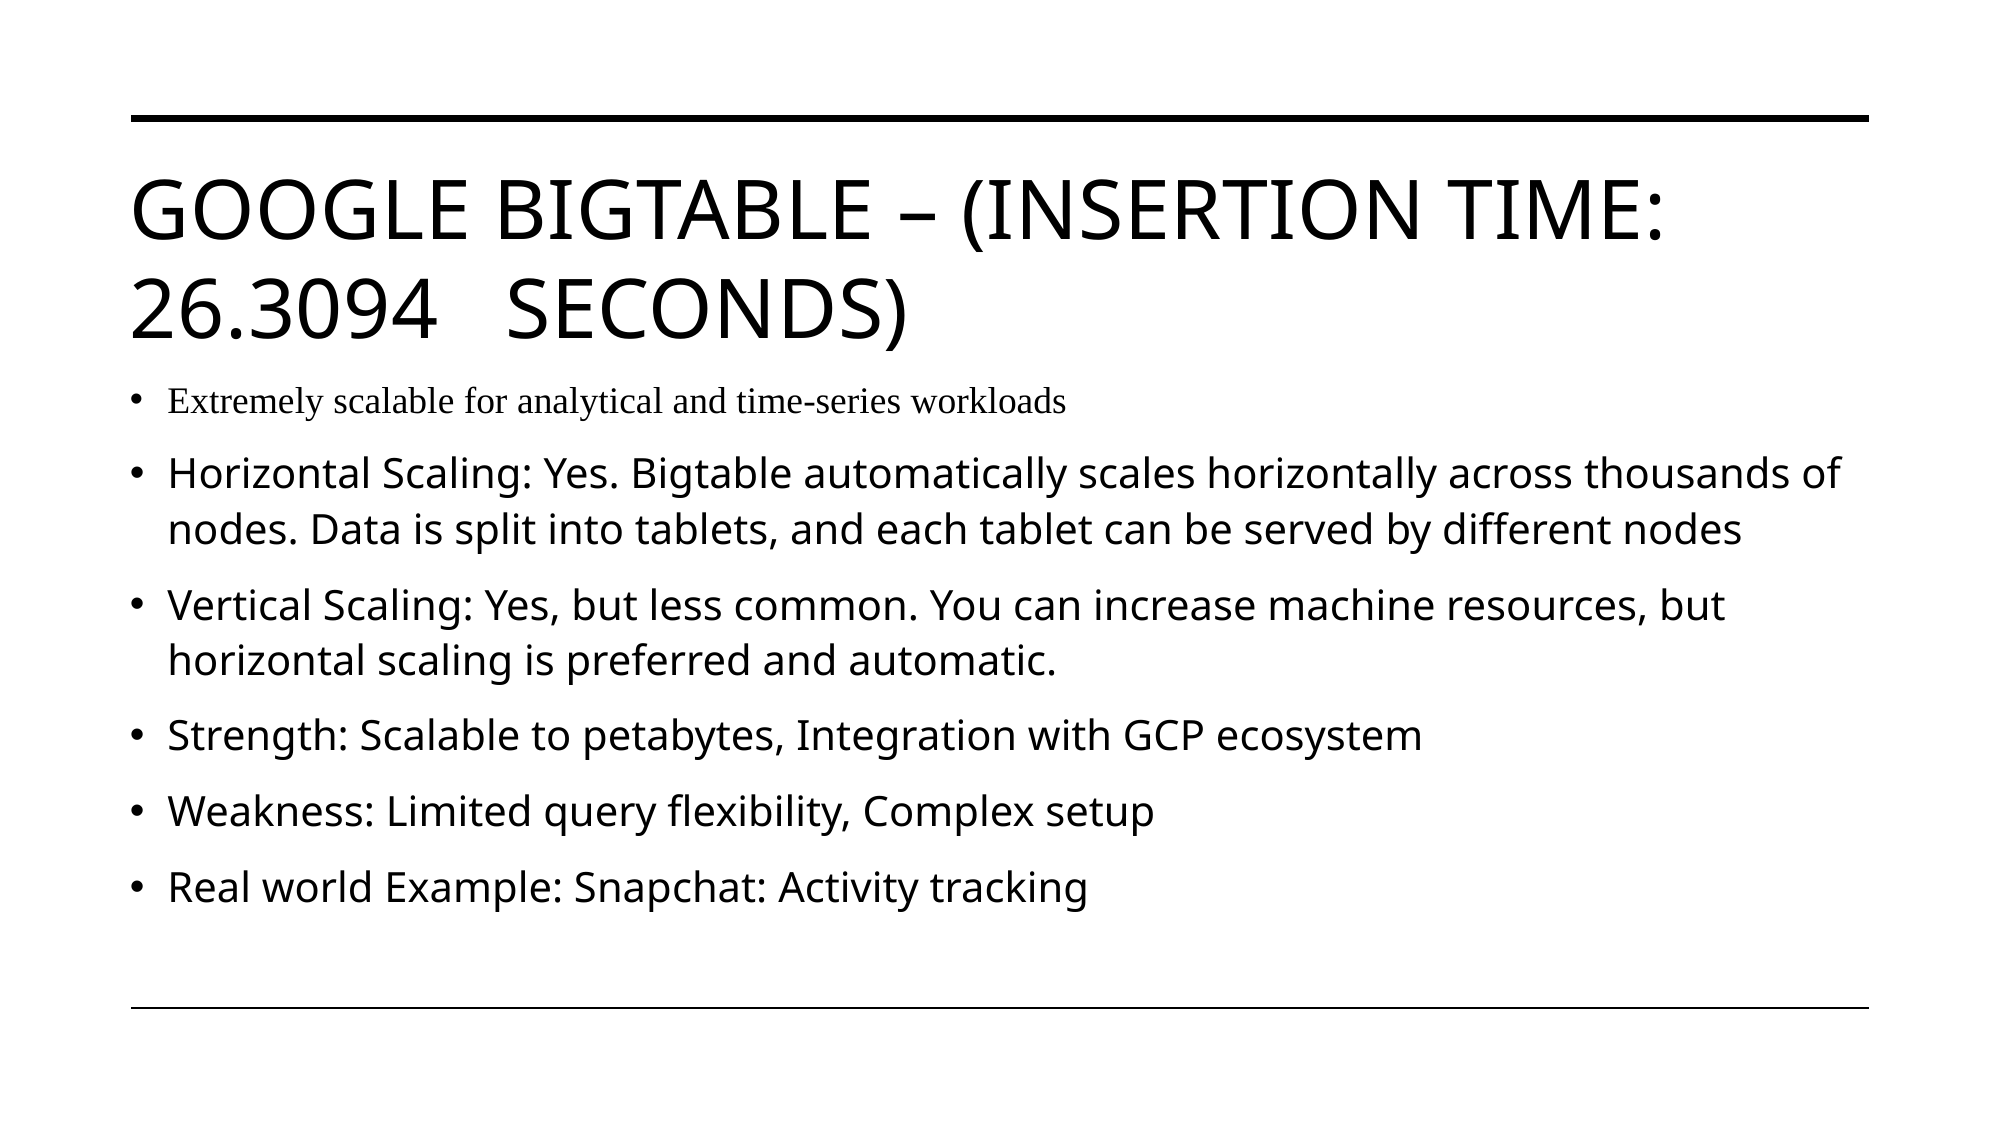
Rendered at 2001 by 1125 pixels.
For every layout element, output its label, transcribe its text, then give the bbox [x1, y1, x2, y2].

title GooGLE Bigtable – (Insertion time: 26.3094 Seconds) [114, 149, 1869, 364]
list Extremely scalable for analytical and time-series workloads Horizontal Scaling: Yes. Bigtable automatically scales horizontally across thousands of nodes. Data is split into tablets, and each tablet can be served by different nodes Vertical Scaling: Yes, but less common. You can increase machine resources, but horizontal scaling is preferred and automatic. Strength: Scalable to petabytes, Integration with GCP ecosystem Weakness: Limited query flexibility, Complex setup Real world Example: Snapchat: Activity tracking [114, 364, 1869, 978]
